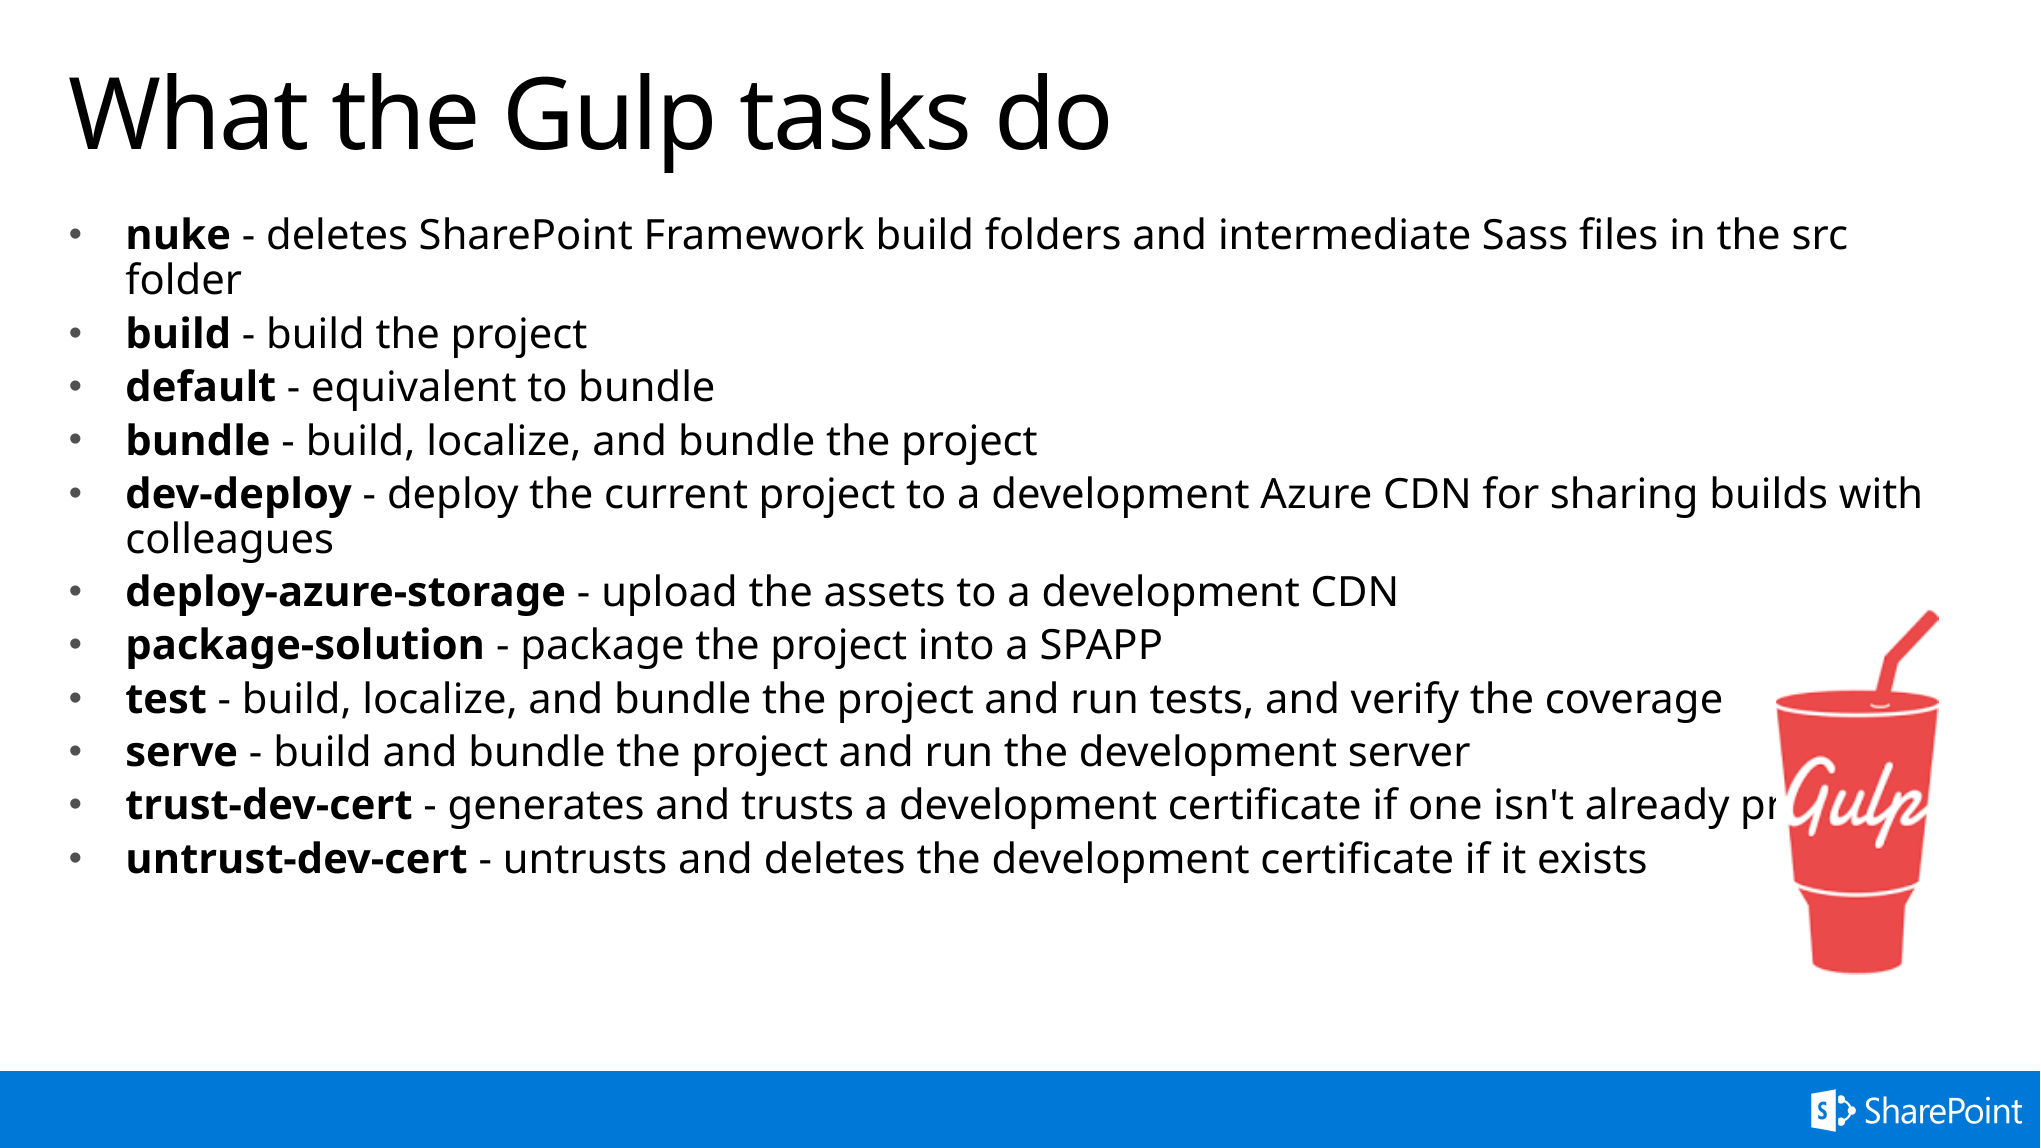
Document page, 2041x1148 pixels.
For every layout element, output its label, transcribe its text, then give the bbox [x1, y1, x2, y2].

list nuke - deletes SharePoint Framework build folders and intermediate Sass files in the src folder build - build the project default - equivalent to bundle bundle - build, localize, and bundle the project dev-deploy - deploy the current project to a development Azure CDN for sharing builds with colleagues deploy-azure-storage - upload the assets to a development CDN package-solution - package the project into a SPAPP test - build, localize, and bundle the project and run tests, and verify the coverage serve - build and bundle the project and run the development server trust-dev-cert - generates and trusts a development certificate if one isn't already present untrust-dev-cert - untrusts and deletes the development certificate if it exists [45, 199, 1996, 831]
picture [1793, 1071, 2040, 1148]
picture [1775, 608, 1939, 975]
title What the Gulp tasks do [45, 48, 1996, 199]
